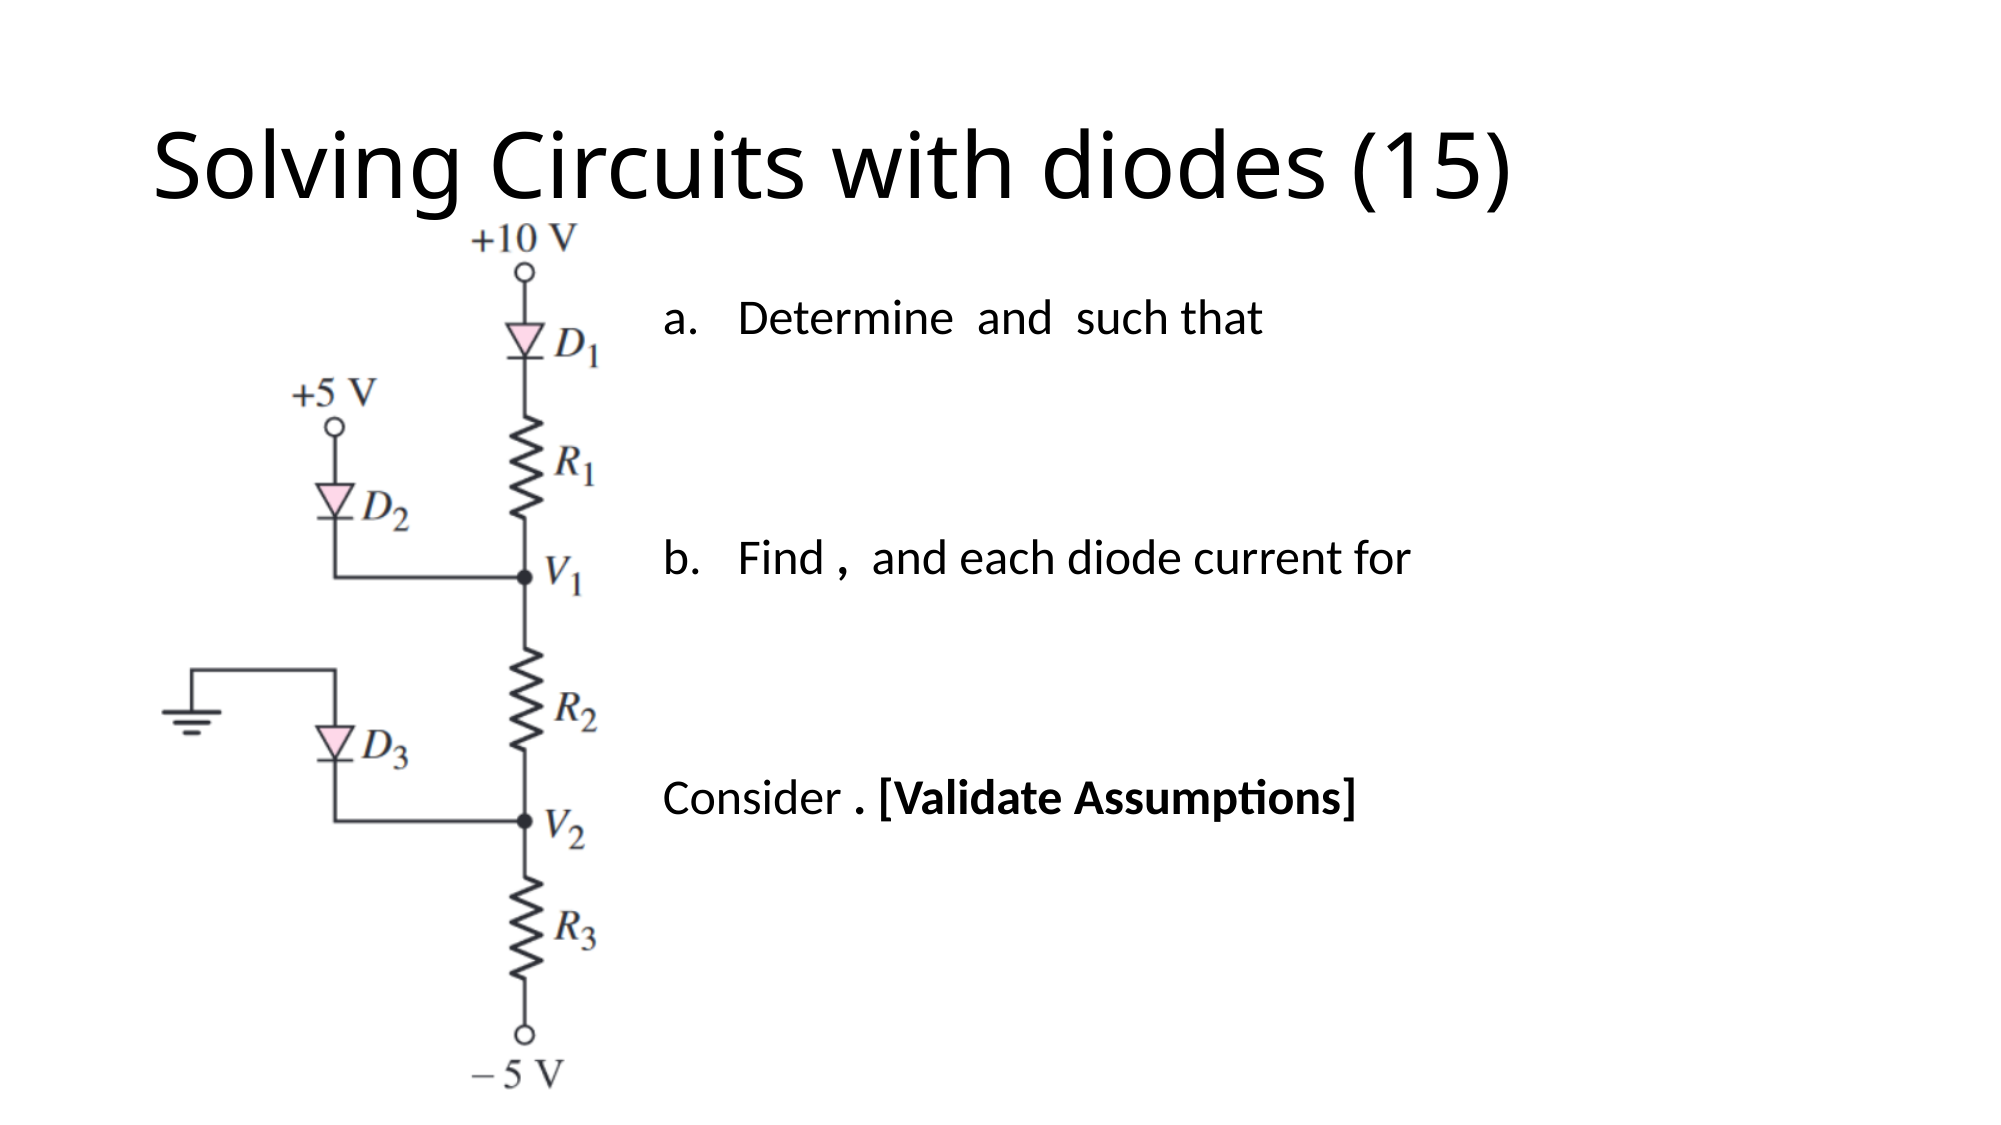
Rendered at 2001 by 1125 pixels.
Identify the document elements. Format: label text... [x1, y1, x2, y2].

title Solving Circuits with diodes (15) [137, 59, 1863, 278]
picture [155, 162, 630, 1125]
